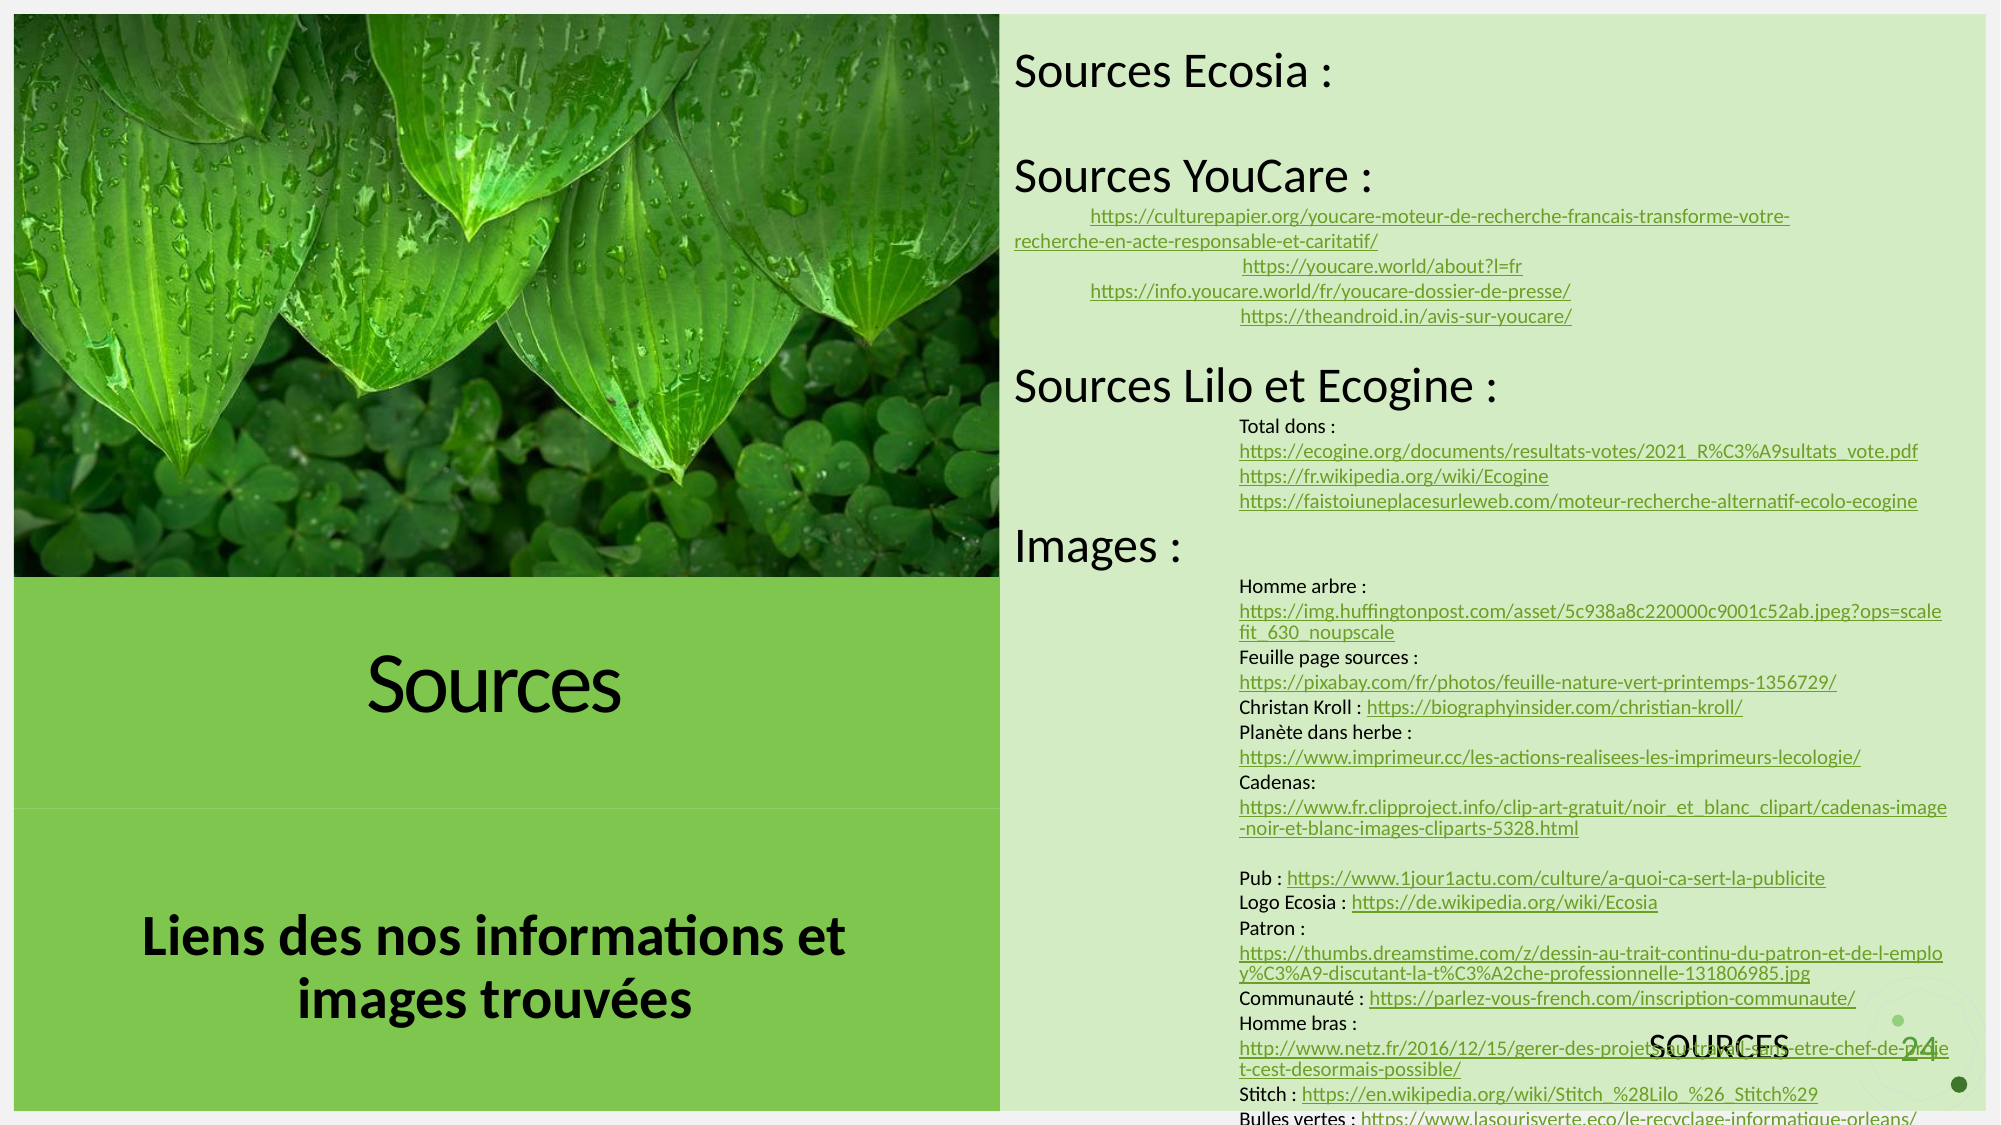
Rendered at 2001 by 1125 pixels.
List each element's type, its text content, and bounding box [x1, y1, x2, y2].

subtitle Liens des nos informations et images trouvées [13, 808, 999, 1112]
picture [13, 14, 1000, 578]
title Sources [13, 578, 999, 808]
text_box Sources Ecosia : Sources YouCare : https://culturepapier.org/youcare-moteur-de-recherche-francais-transforme-votre- recherche-en-acte-responsable-et-caritatif/ https://youcare.world/about?l=fr https://info.youcare.world/fr/youcare-dossier-de-presse/ https://theandroid.in/avis-sur-youcare/ Sources Lilo et Ecogine : Total dons : https://ecogine.org/documents/resultats-votes/2021_R%C3%A9sultats_vote.pdf https://fr.wikipedia.org/wiki/Ecogine https://faistoiuneplacesurleweb.com/moteur-recherche-alternatif-ecolo-ecogine Images : Homme arbre : https://img.huffingtonpost.com/asset/5c938a8c220000c9001c52ab.jpeg?ops=scalefit_630_noupscale Feuille page sources : https://pixabay.com/fr/photos/feuille-nature-vert-printemps-1356729/ Christan Kroll : https://biographyinsider.com/christian-kroll/ Planète dans herbe : https://www.imprimeur.cc/les-actions-realisees-les-imprimeurs-lecologie/ Cadenas: https://www.fr.clipproject.info/clip-art-gratuit/noir_et_blanc_clipart/cadenas-image-noir-et-blanc-images-cliparts-5328.html Pub : https://www.1jour1actu.com/culture/a-quoi-ca-sert-la-publicite Logo Ecosia : https://de.wikipedia.org/wiki/Ecosia Patron : https://thumbs.dreamstime.com/z/dessin-au-trait-continu-du-patron-et-de-l-employ%C3%A9-discutant-la-t%C3%A2che-professionnelle-131806985.jpg Communauté : https://parlez-vous-french.com/inscription-communaute/ Homme bras : http://www.netz.fr/2016/12/15/gerer-des-projets-au-travail-sans-etre-chef-de-projet-cest-desormais-possible/ Stitch : https://en.wikipedia.org/wiki/Stitch_%28Lilo_%26_Stitch%29 Bulles vertes : https://www.lasourisverte.eco/le-recyclage-informatique-orleans/ Images associations : https://www.belin-beliet.fr/categories/annuaire-associations/ [999, 30, 1966, 1125]
